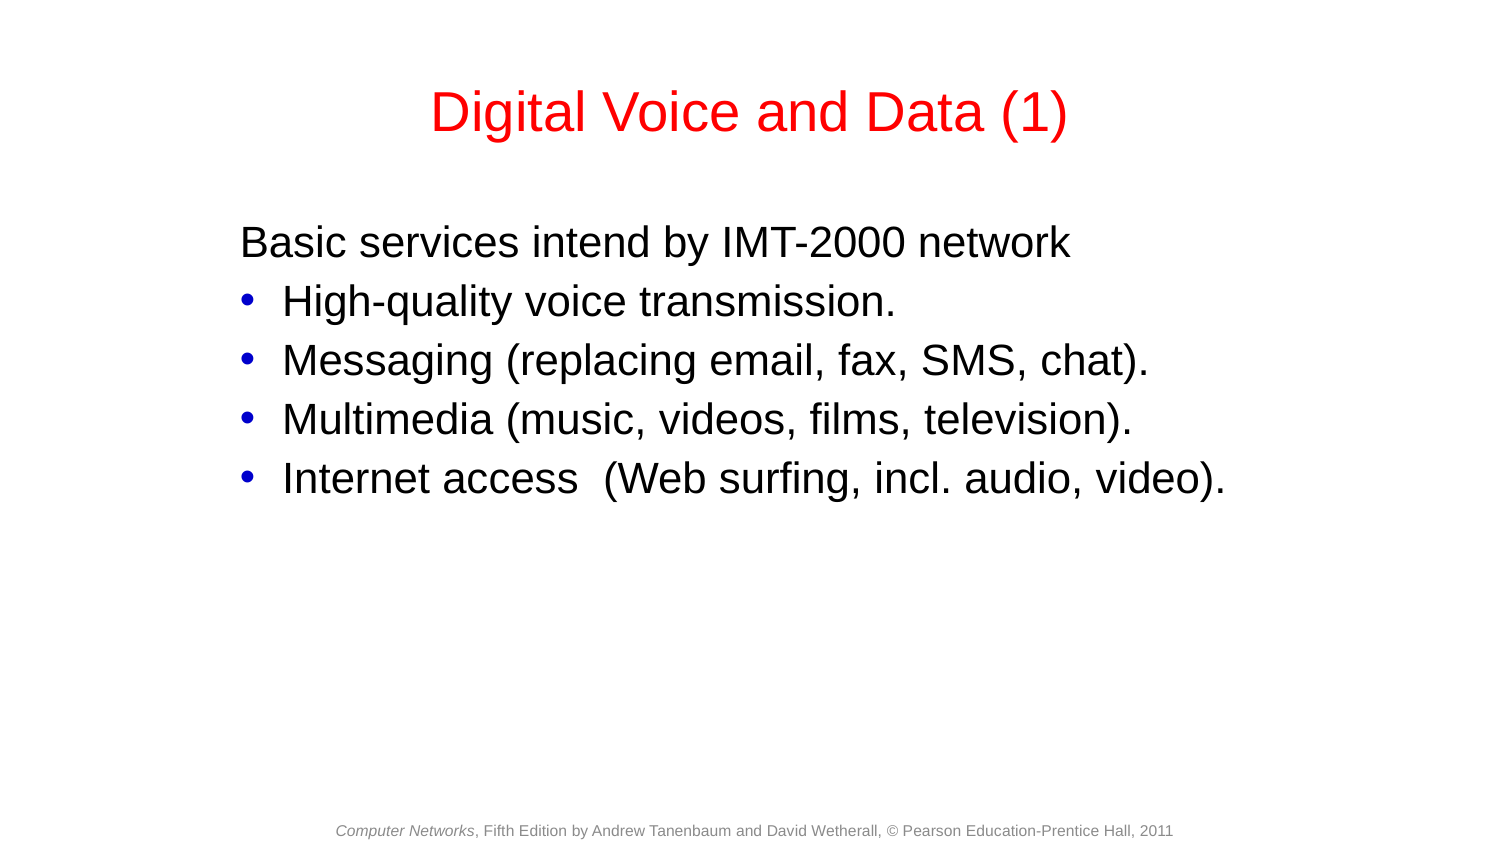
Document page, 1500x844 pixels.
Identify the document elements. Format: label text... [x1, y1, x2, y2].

title Digital Voice and Data (1) [187, 38, 1313, 180]
list Basic services intend by IMT-2000 network High-quality voice transmission. Messaging (replacing email, fax, SMS, chat). Multimedia (music, videos, films, television). Internet access (Web surfing, incl. audio, video). [224, 206, 1285, 763]
footer Computer Networks, Fifth Edition by Andrew Tanenbaum and David Wetherall, © Pearson Education-Prentice Hall, 2011 [224, 815, 1285, 844]
